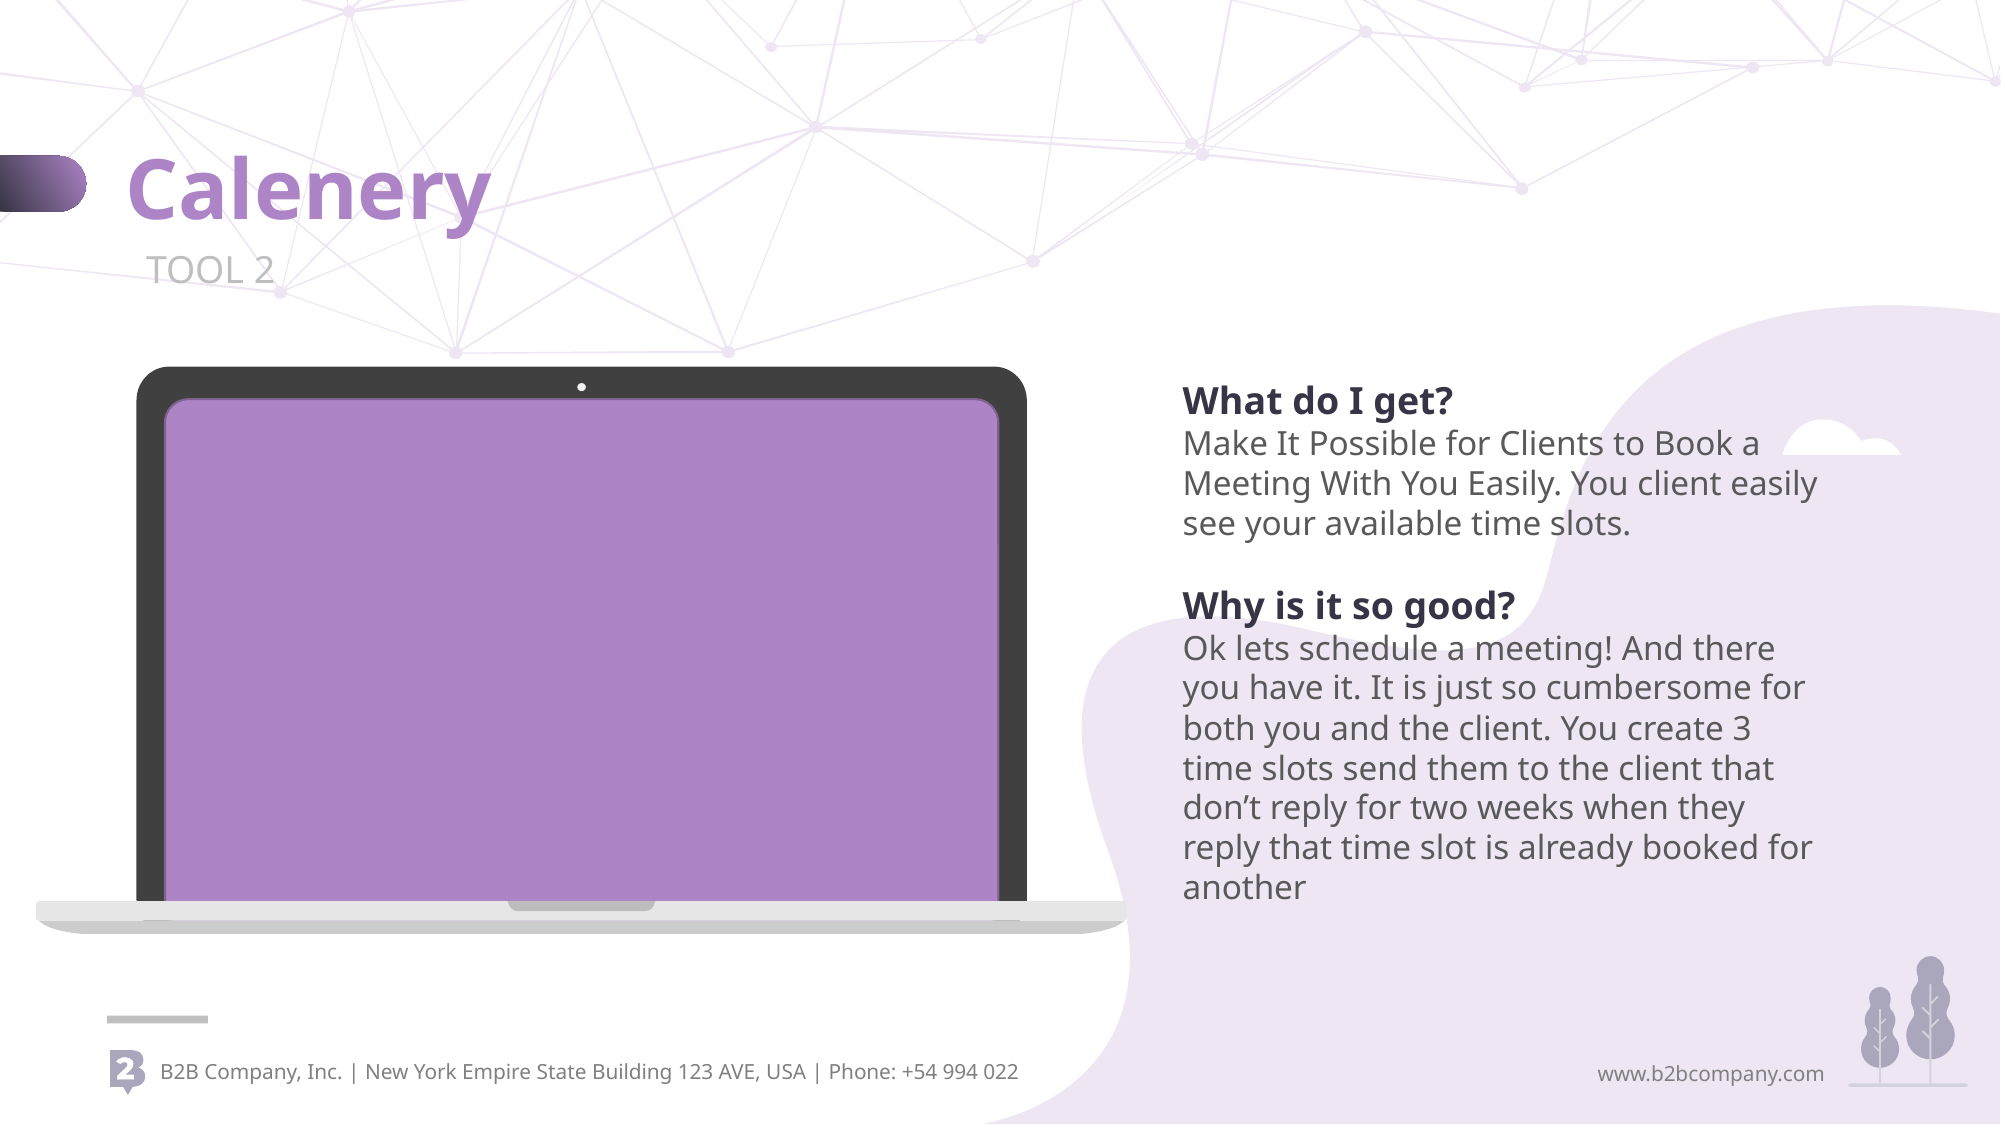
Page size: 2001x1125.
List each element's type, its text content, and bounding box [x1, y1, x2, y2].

text_box TOOL 2 [131, 216, 291, 299]
text_box What do I get? Make It Possible for Clients to Book a Meeting With You Easily. You client easily see your available time slots. Why is it so good? Ok lets schedule a meeting! And there you have it. It is just so cumbersome for both you and the client. You create 3 time slots send them to the client that don’t reply for two weeks when they reply that time slot is already booked for another [1167, 369, 1838, 914]
footer B2B Company, Inc. | New York Empire State Building 123 AVE, USA | Phone: +54 994 022 [145, 1042, 1130, 1103]
title Calenery [110, 128, 831, 246]
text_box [36, 366, 1127, 934]
